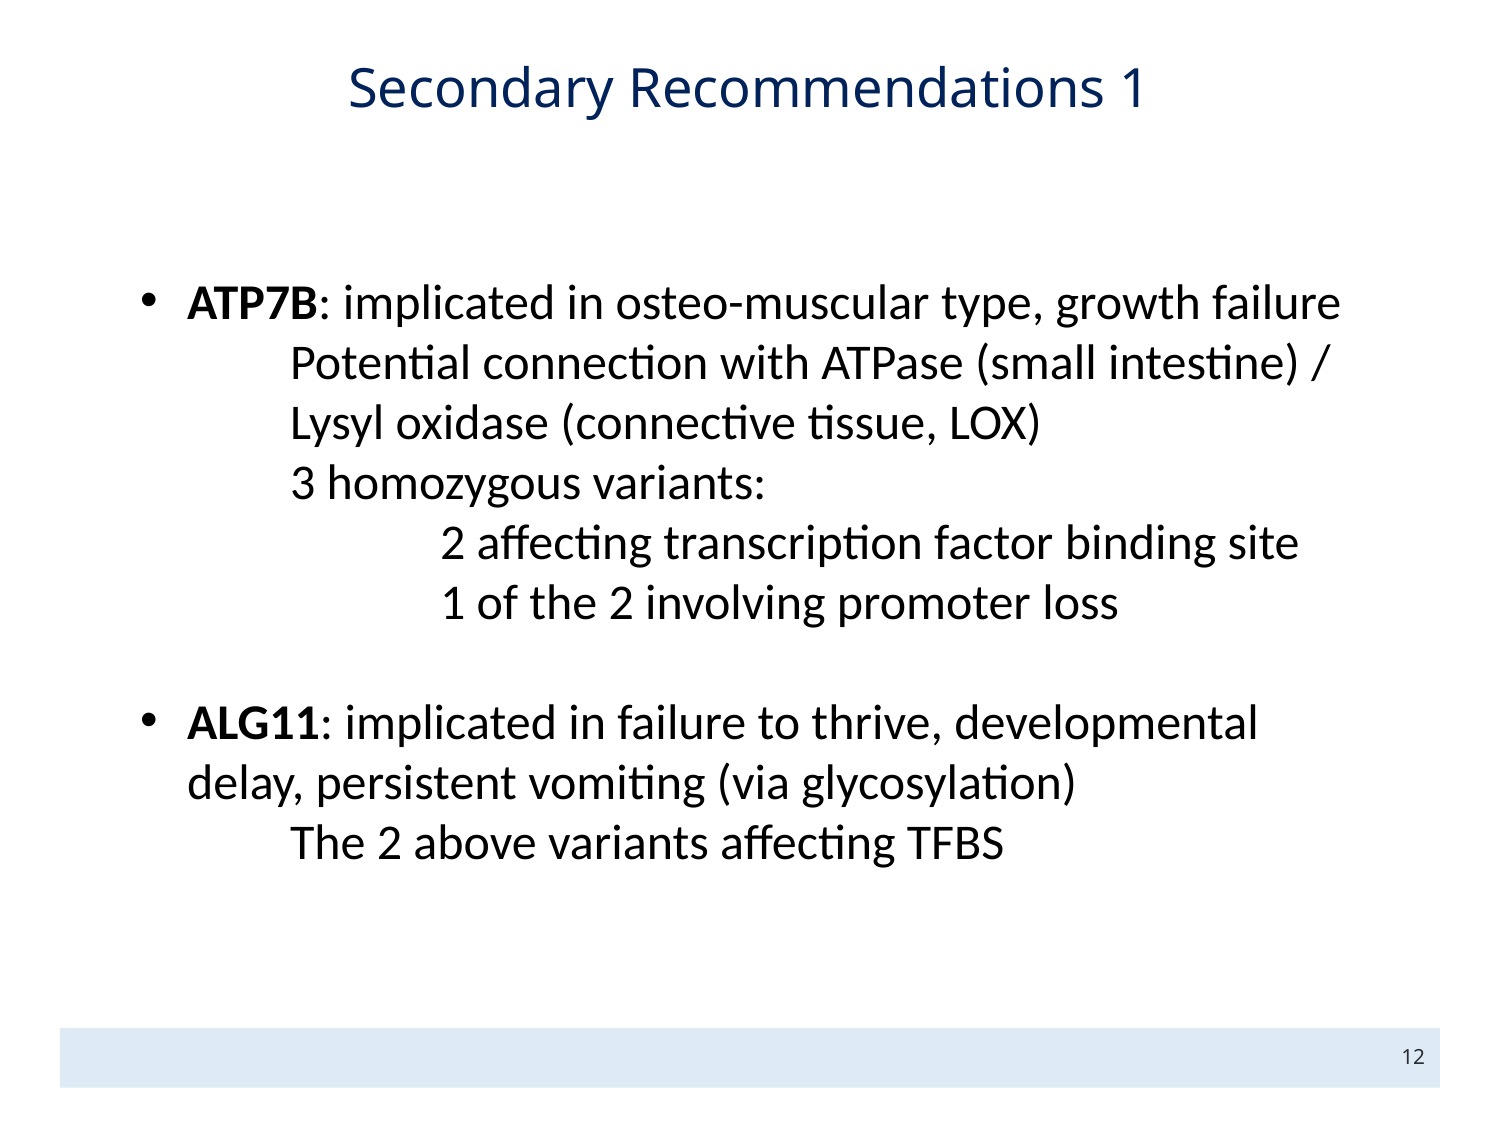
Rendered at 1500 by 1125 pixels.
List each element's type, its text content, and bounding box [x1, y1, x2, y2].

text_box ATP7B: implicated in osteo-muscular type, growth failure Potential connection with ATPase (small intestine) / Lysyl oxidase (connective tissue, LOX) 3 homozygous variants: 2 affecting transcription factor binding site 1 of the 2 involving promoter loss ALG11: implicated in failure to thrive, developmental delay, persistent vomiting (via glycosylation) The 2 above variants affecting TFBS [125, 262, 1363, 877]
text_box Secondary Recommendations 1 [39, 0, 1461, 126]
text_box 12 [59, 1027, 1440, 1088]
